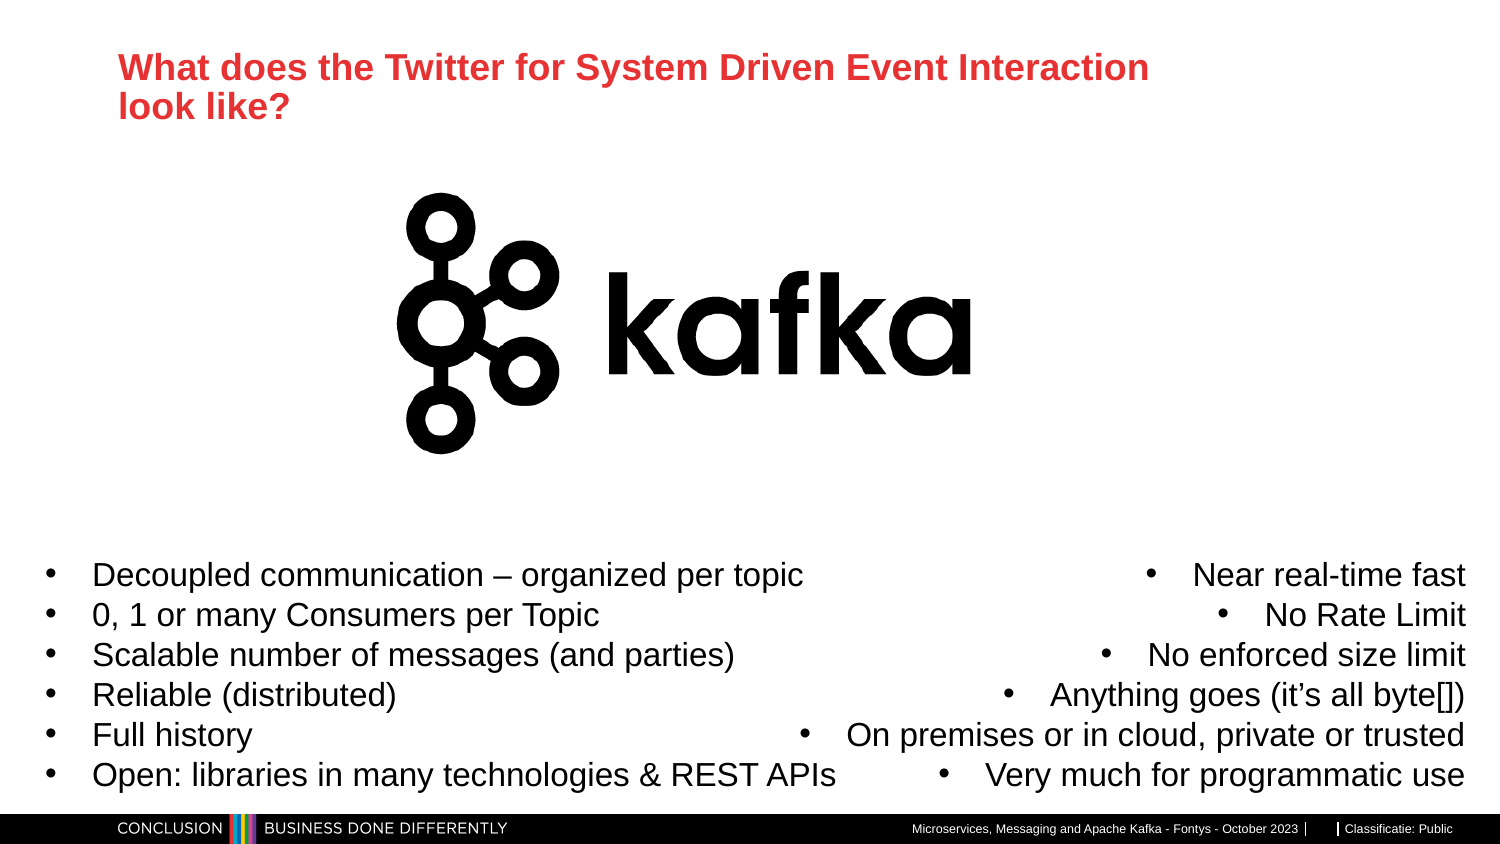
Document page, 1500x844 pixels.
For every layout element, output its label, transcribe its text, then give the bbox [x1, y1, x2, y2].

picture [239, 814, 1500, 844]
text_box Near real-time fast No Rate Limit No enforced size limit Anything goes (it’s all byte[]) On premises or in cloud, private or trusted Very much for programmatic use [799, 553, 1467, 793]
title What does the Twitter for System Driven Event Interaction look like? [118, 47, 1205, 130]
footer Microservices, Messaging and Apache Kafka - Fontys - October 2023 [814, 820, 1299, 839]
text_box Decoupled communication – organized per topic 0, 1 or many Consumers per Topic Scalable number of messages (and parties) Reliable (distributed) Full history Open: libraries in many technologies & REST APIs [45, 553, 799, 793]
picture [354, 150, 1012, 496]
picture [0, 814, 236, 844]
